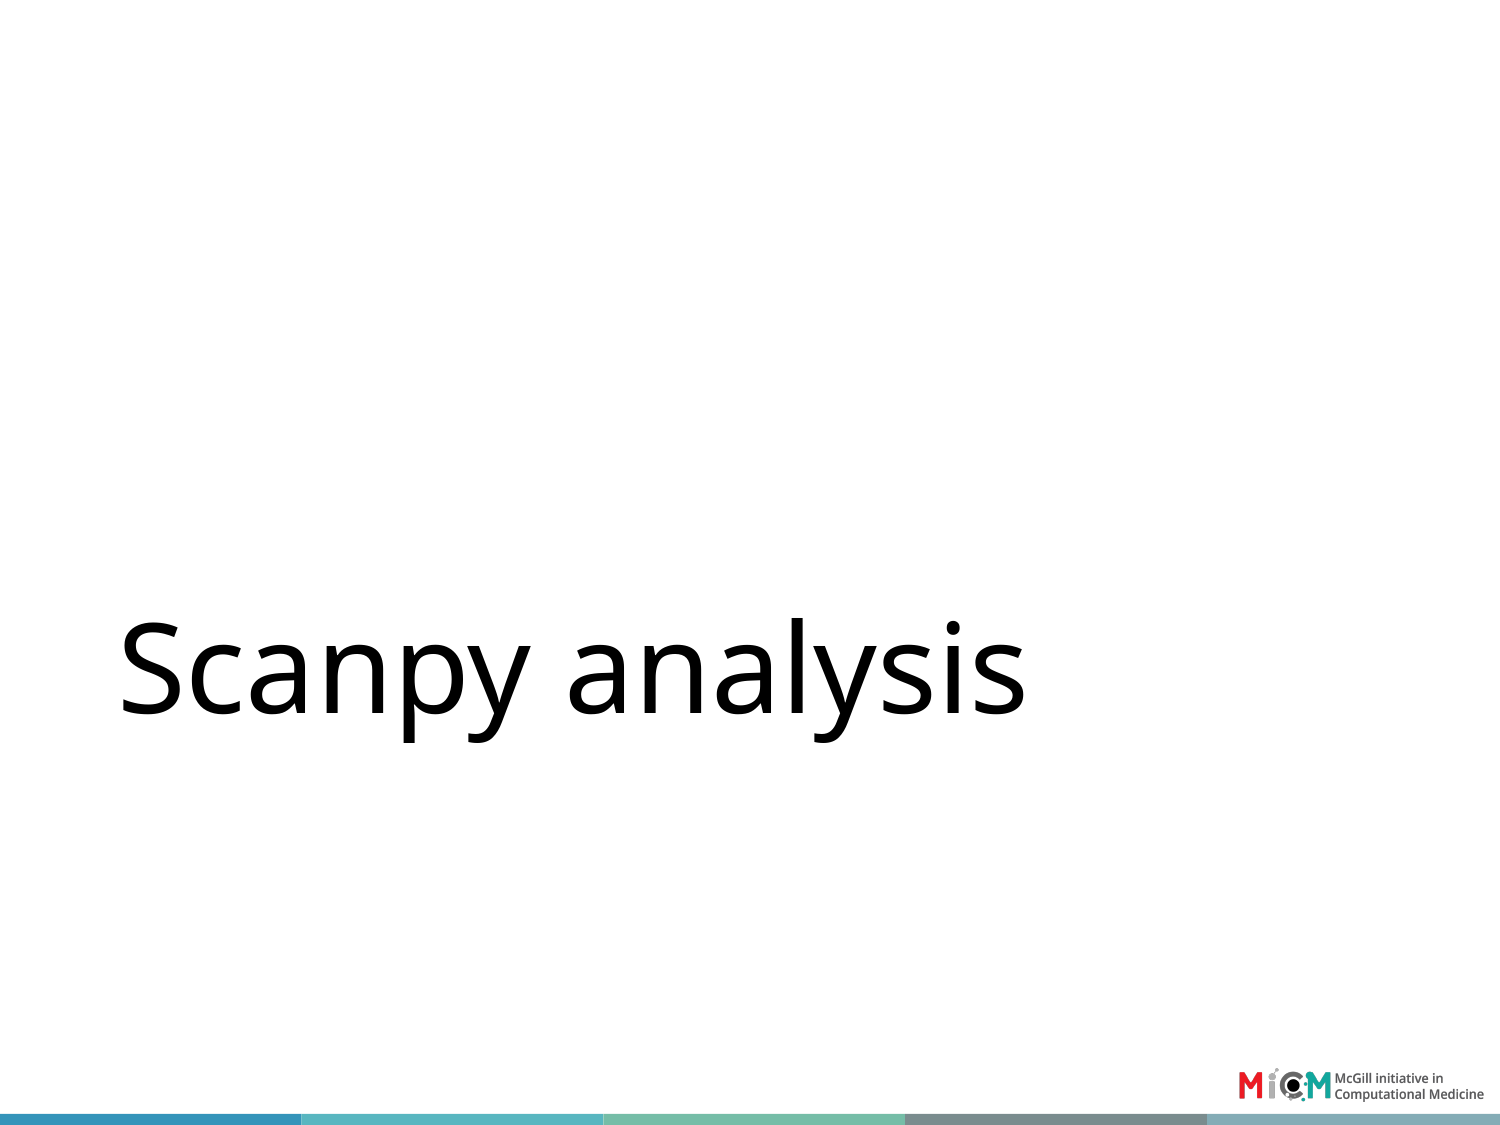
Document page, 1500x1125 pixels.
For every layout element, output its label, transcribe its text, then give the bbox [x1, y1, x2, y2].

title Scanpy analysis [102, 280, 1397, 749]
picture [1211, 1051, 1500, 1122]
